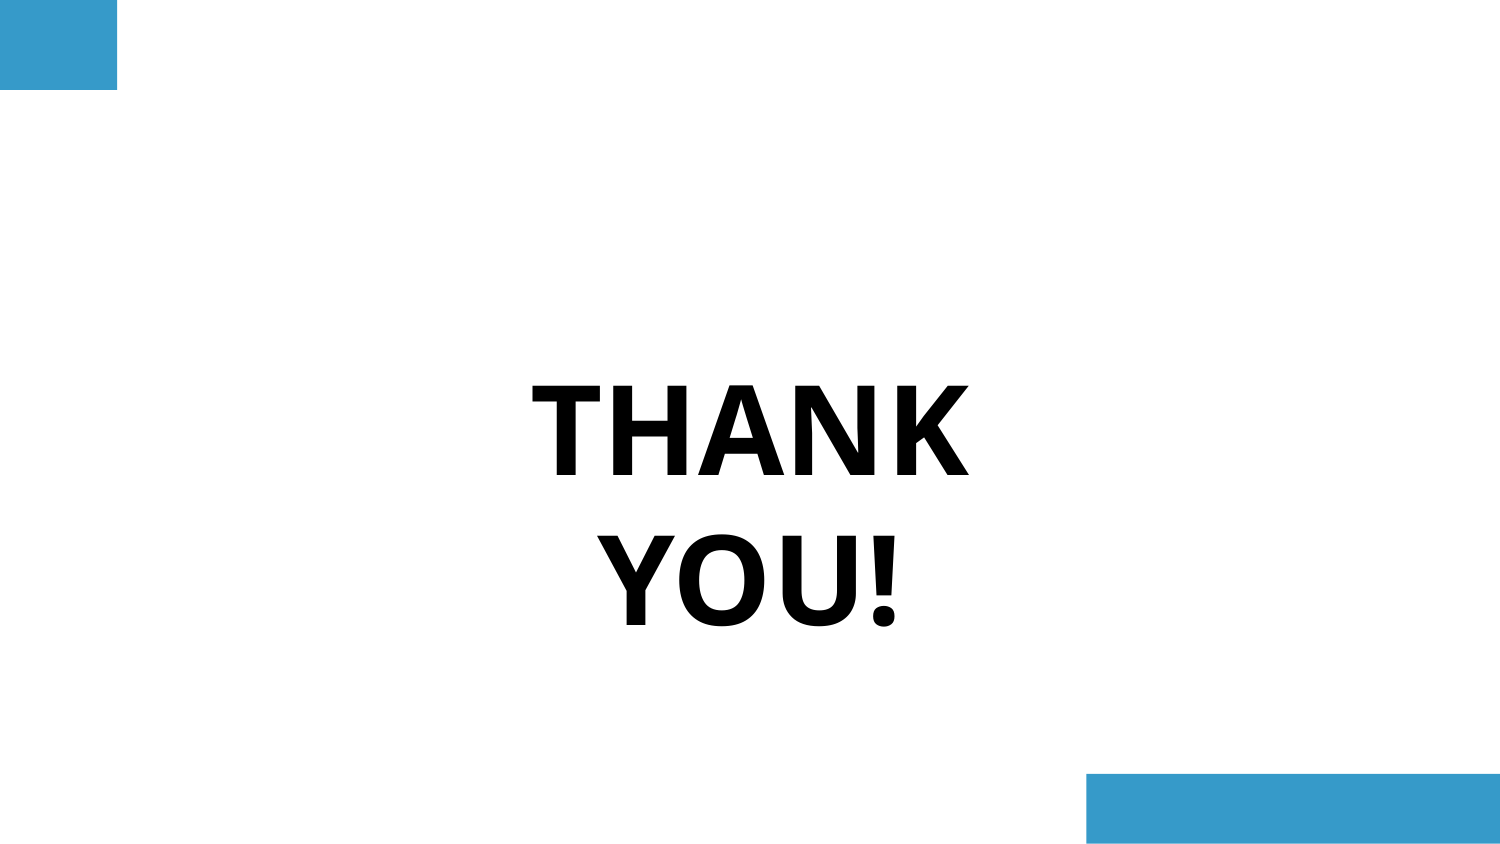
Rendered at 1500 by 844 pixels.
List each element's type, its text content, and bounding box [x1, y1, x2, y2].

text_box [1086, 773, 1500, 844]
text_box [0, 0, 118, 90]
title THANK YOU! [349, 335, 1151, 509]
